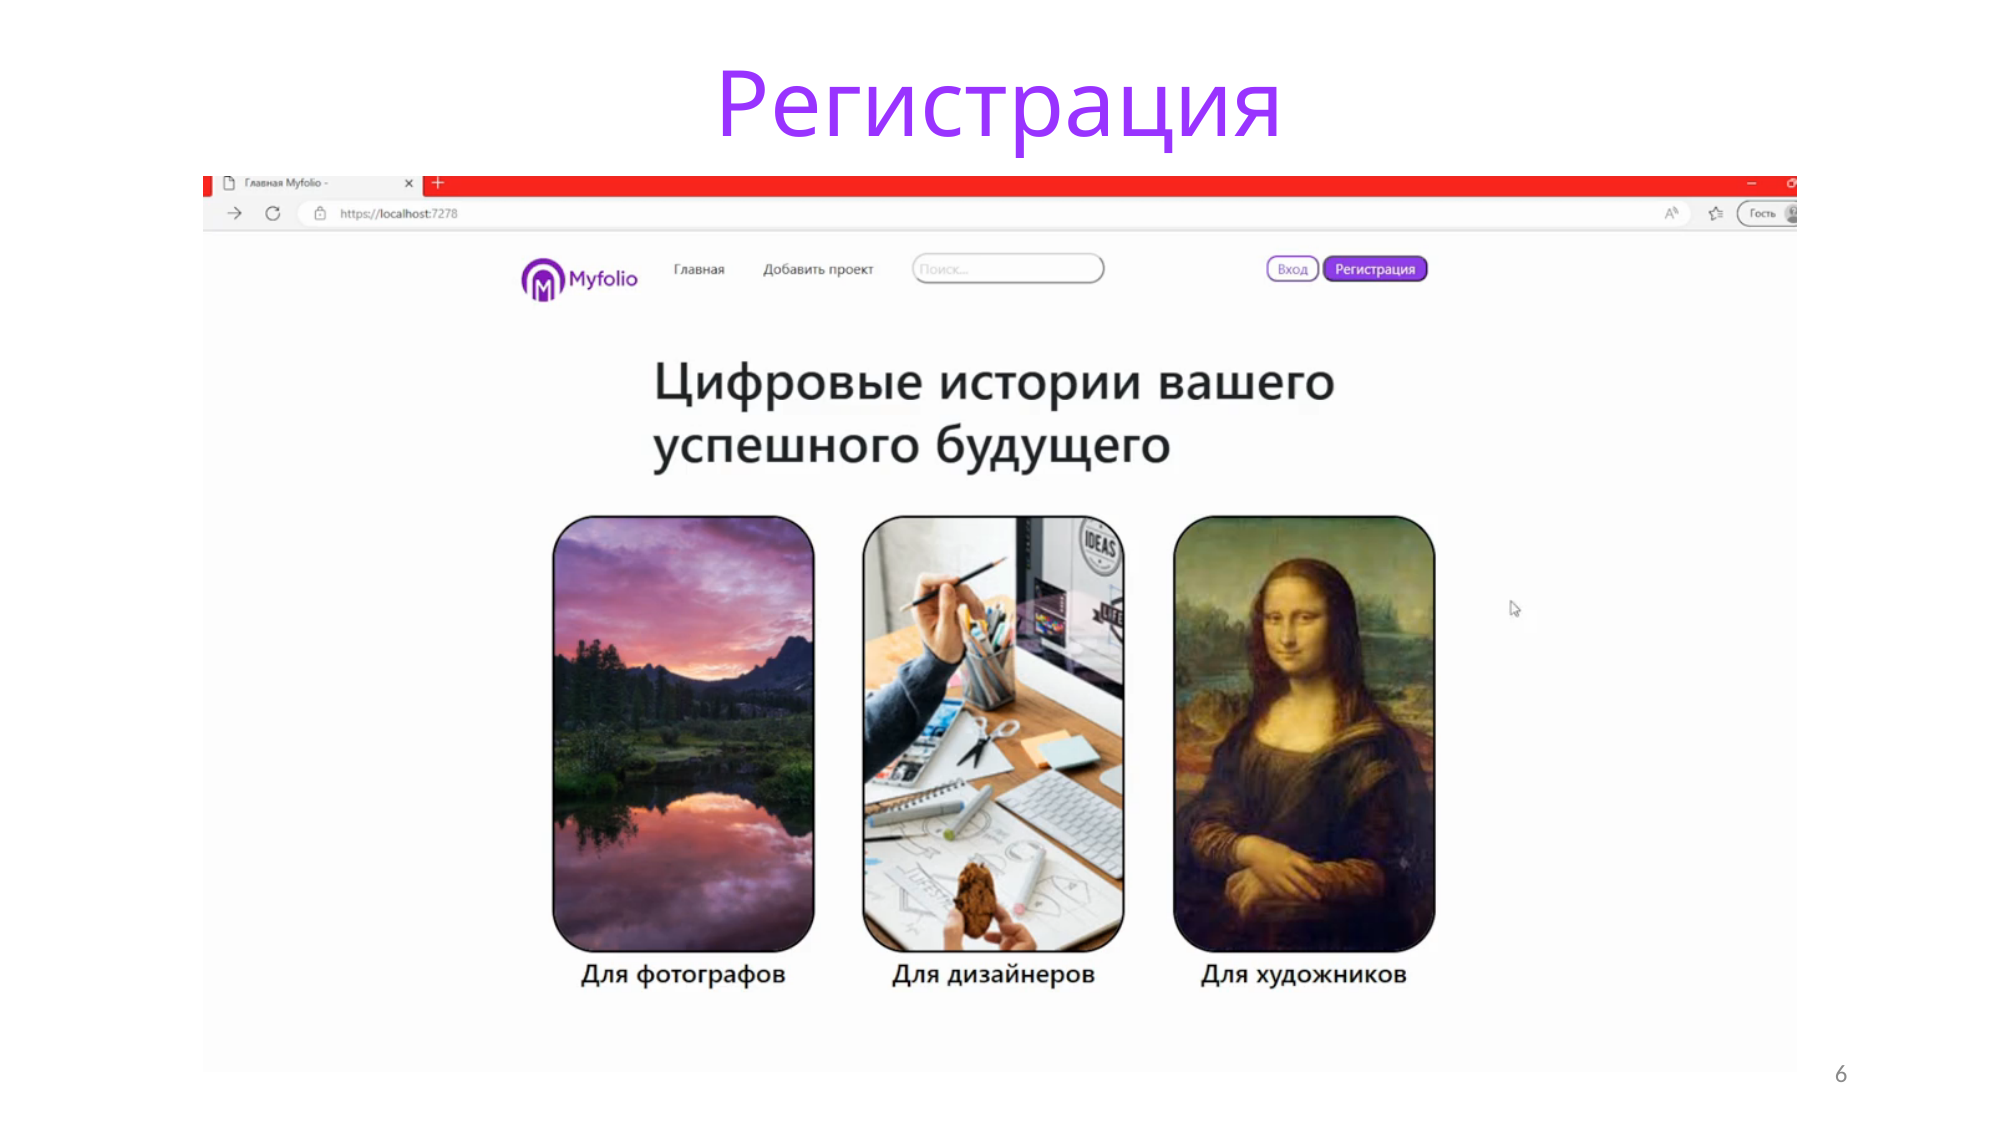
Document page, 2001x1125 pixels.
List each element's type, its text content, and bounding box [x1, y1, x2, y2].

slide_number 6 [1412, 1042, 1863, 1103]
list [202, 175, 1798, 1073]
title Регистрация [137, 0, 1863, 216]
